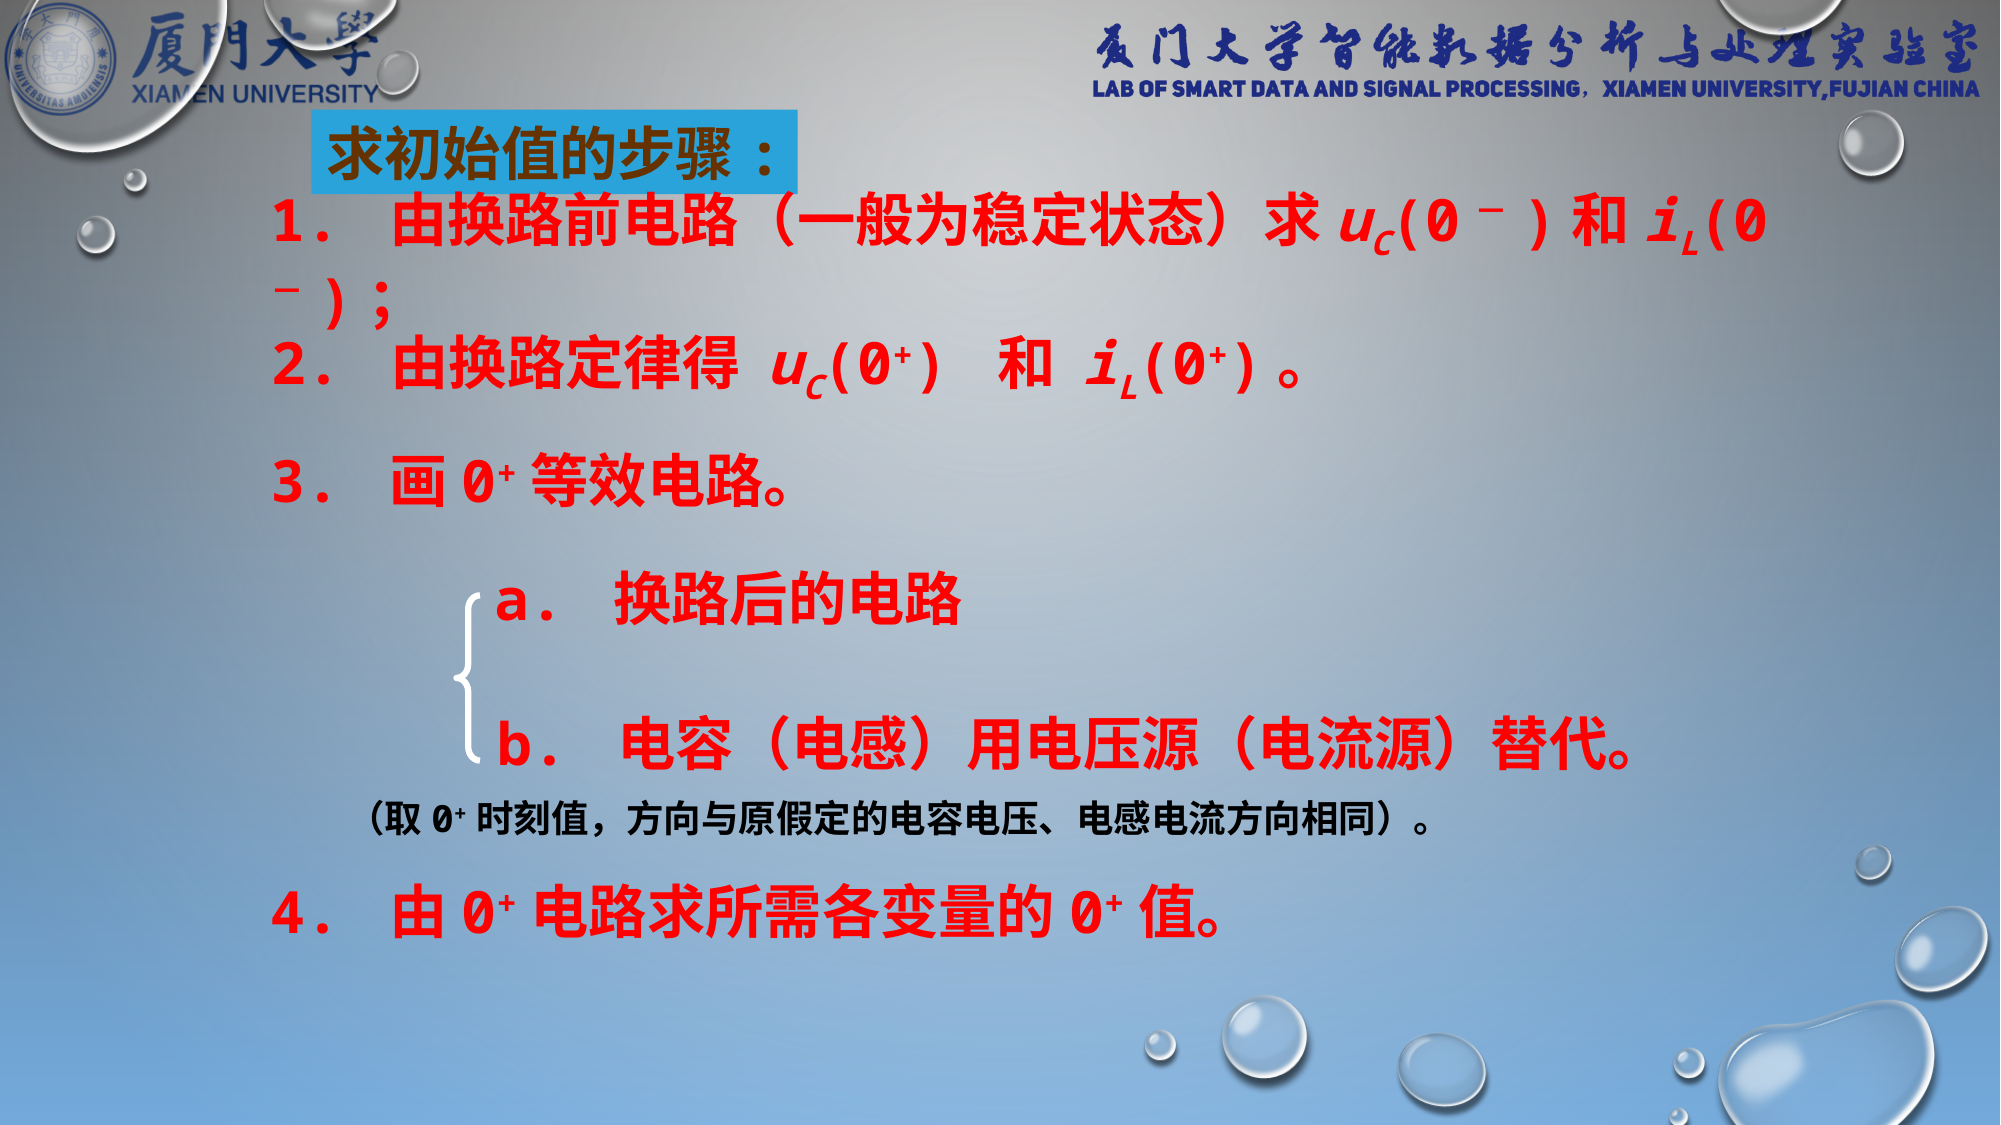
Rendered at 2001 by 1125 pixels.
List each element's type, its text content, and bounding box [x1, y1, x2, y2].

text_box b. 电容（电感）用电压源（电流源）替代。 [483, 699, 1709, 785]
picture [0, 0, 2000, 1125]
text_box 求初始值的步骤: [311, 109, 798, 175]
text_box [456, 595, 480, 761]
text_box 2. 由换路定律得 uC(0+) 和 iL(0+)。 [257, 319, 1402, 414]
text_box 3. 画0+等效电路。 [255, 437, 941, 522]
text_box 1. 由换路前电路（一般为稳定状态）求uC(0－)和iL(0－)； [255, 175, 1827, 340]
text_box 4. 由0+电路求所需各变量的0+值。 [255, 867, 1296, 952]
text_box （取0+时刻值，方向与原假定的电容电压、电感电流方向相同）。 [332, 787, 1816, 848]
text_box a. 换路后的电路 [479, 555, 1166, 640]
